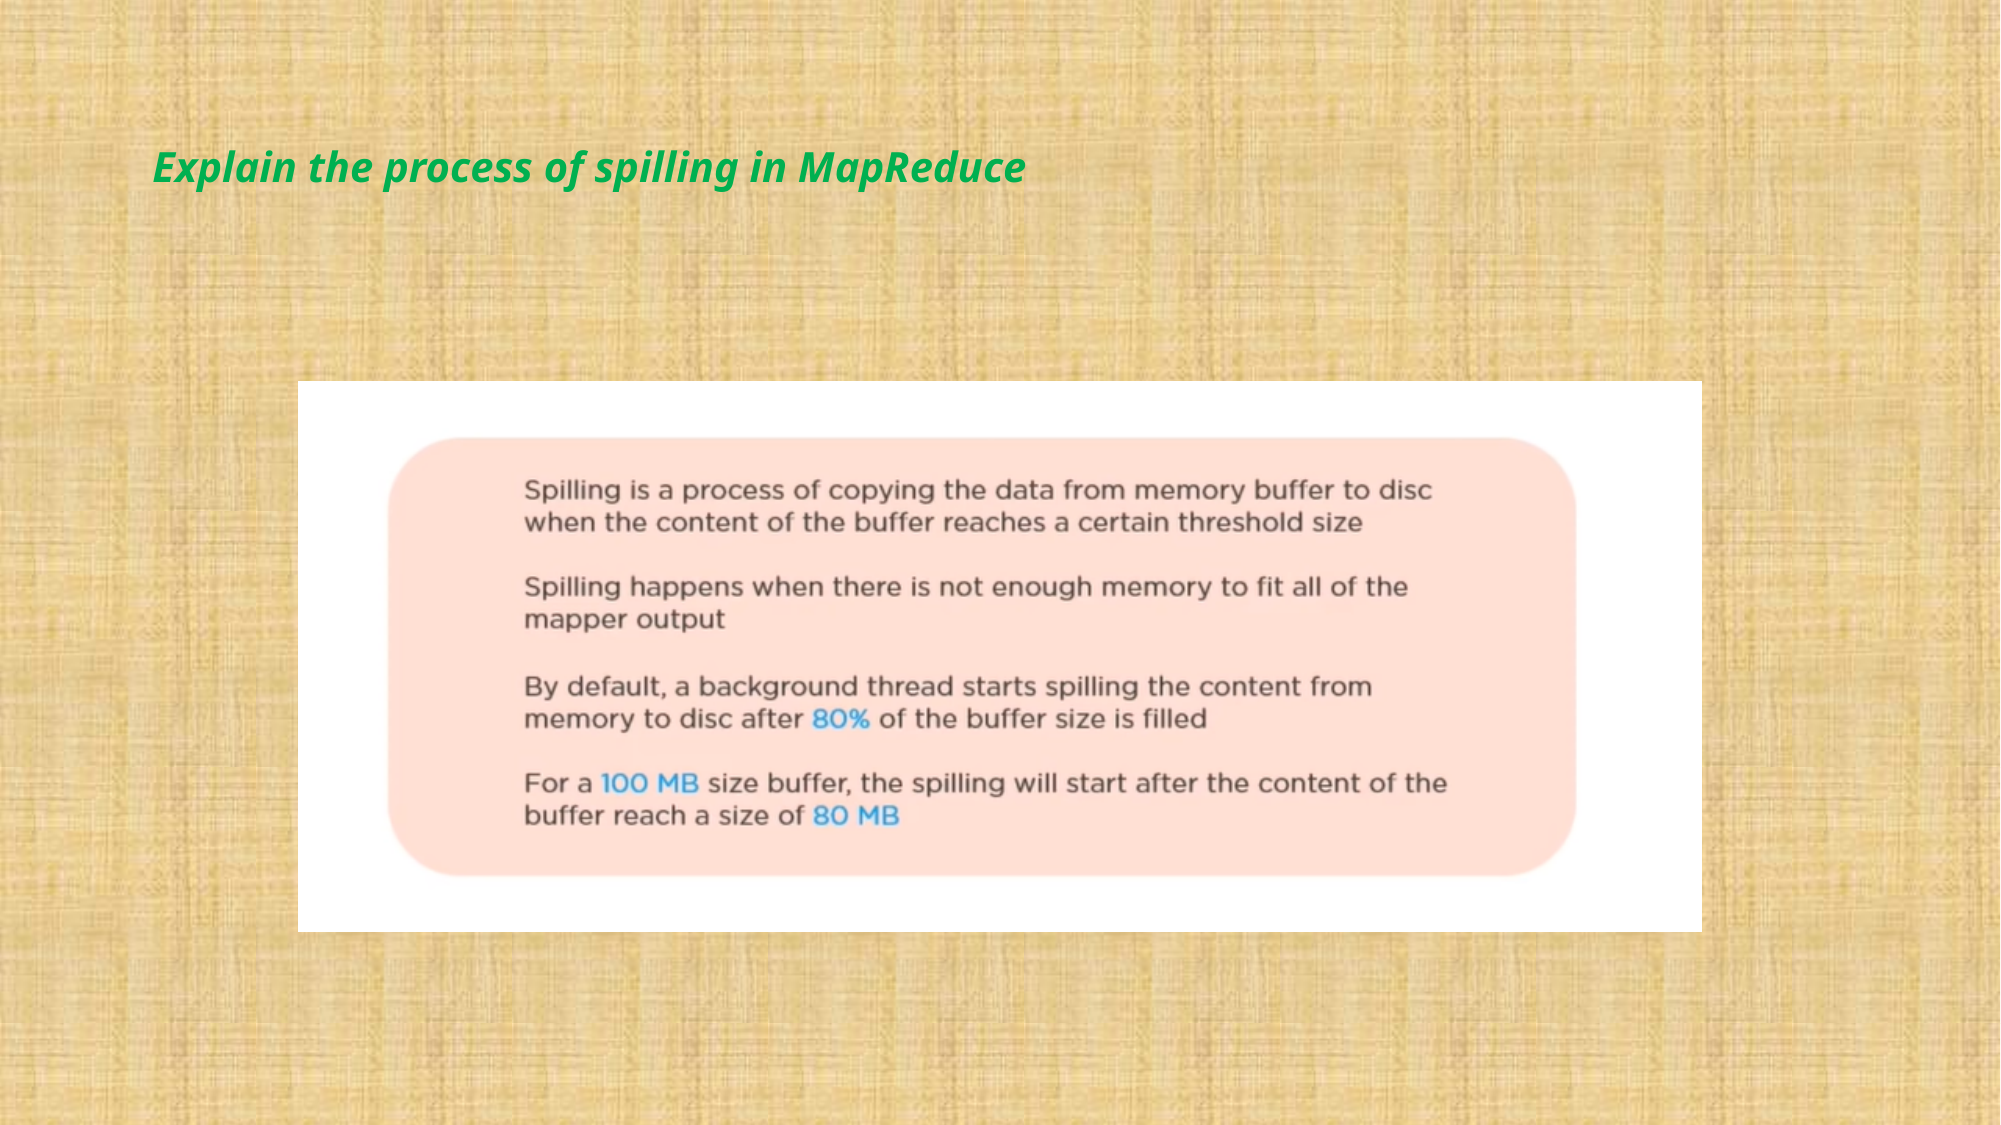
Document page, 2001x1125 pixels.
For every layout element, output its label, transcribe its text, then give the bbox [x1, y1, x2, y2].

picture [0, 0, 2001, 1125]
title Explain the process of spilling in MapReduce [137, 59, 1863, 278]
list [298, 381, 1702, 932]
